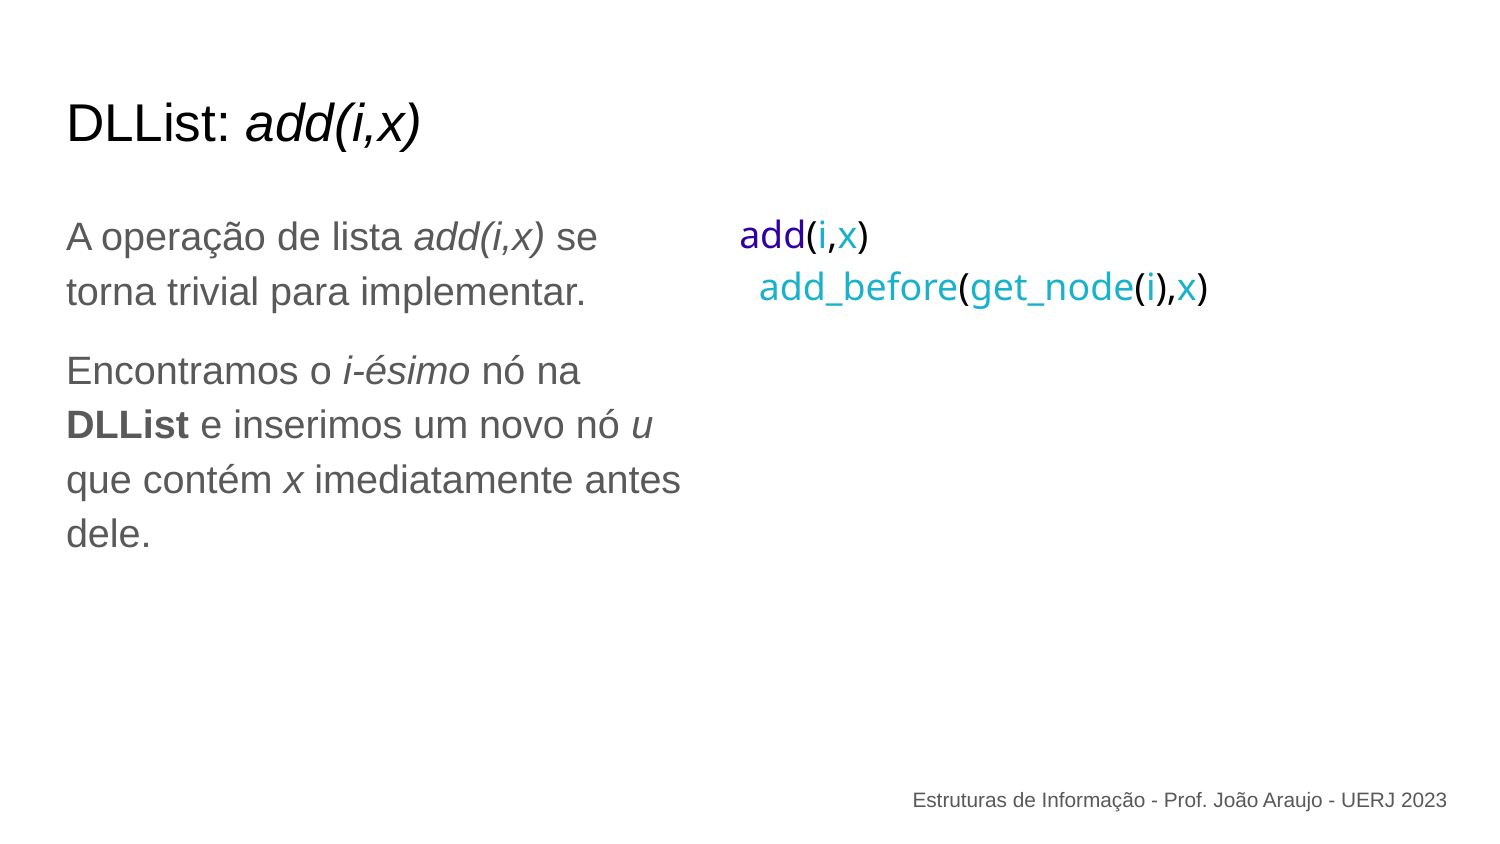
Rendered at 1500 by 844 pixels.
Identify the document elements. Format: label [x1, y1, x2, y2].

list [724, 189, 1449, 339]
title [51, 72, 1449, 167]
list [51, 189, 708, 750]
